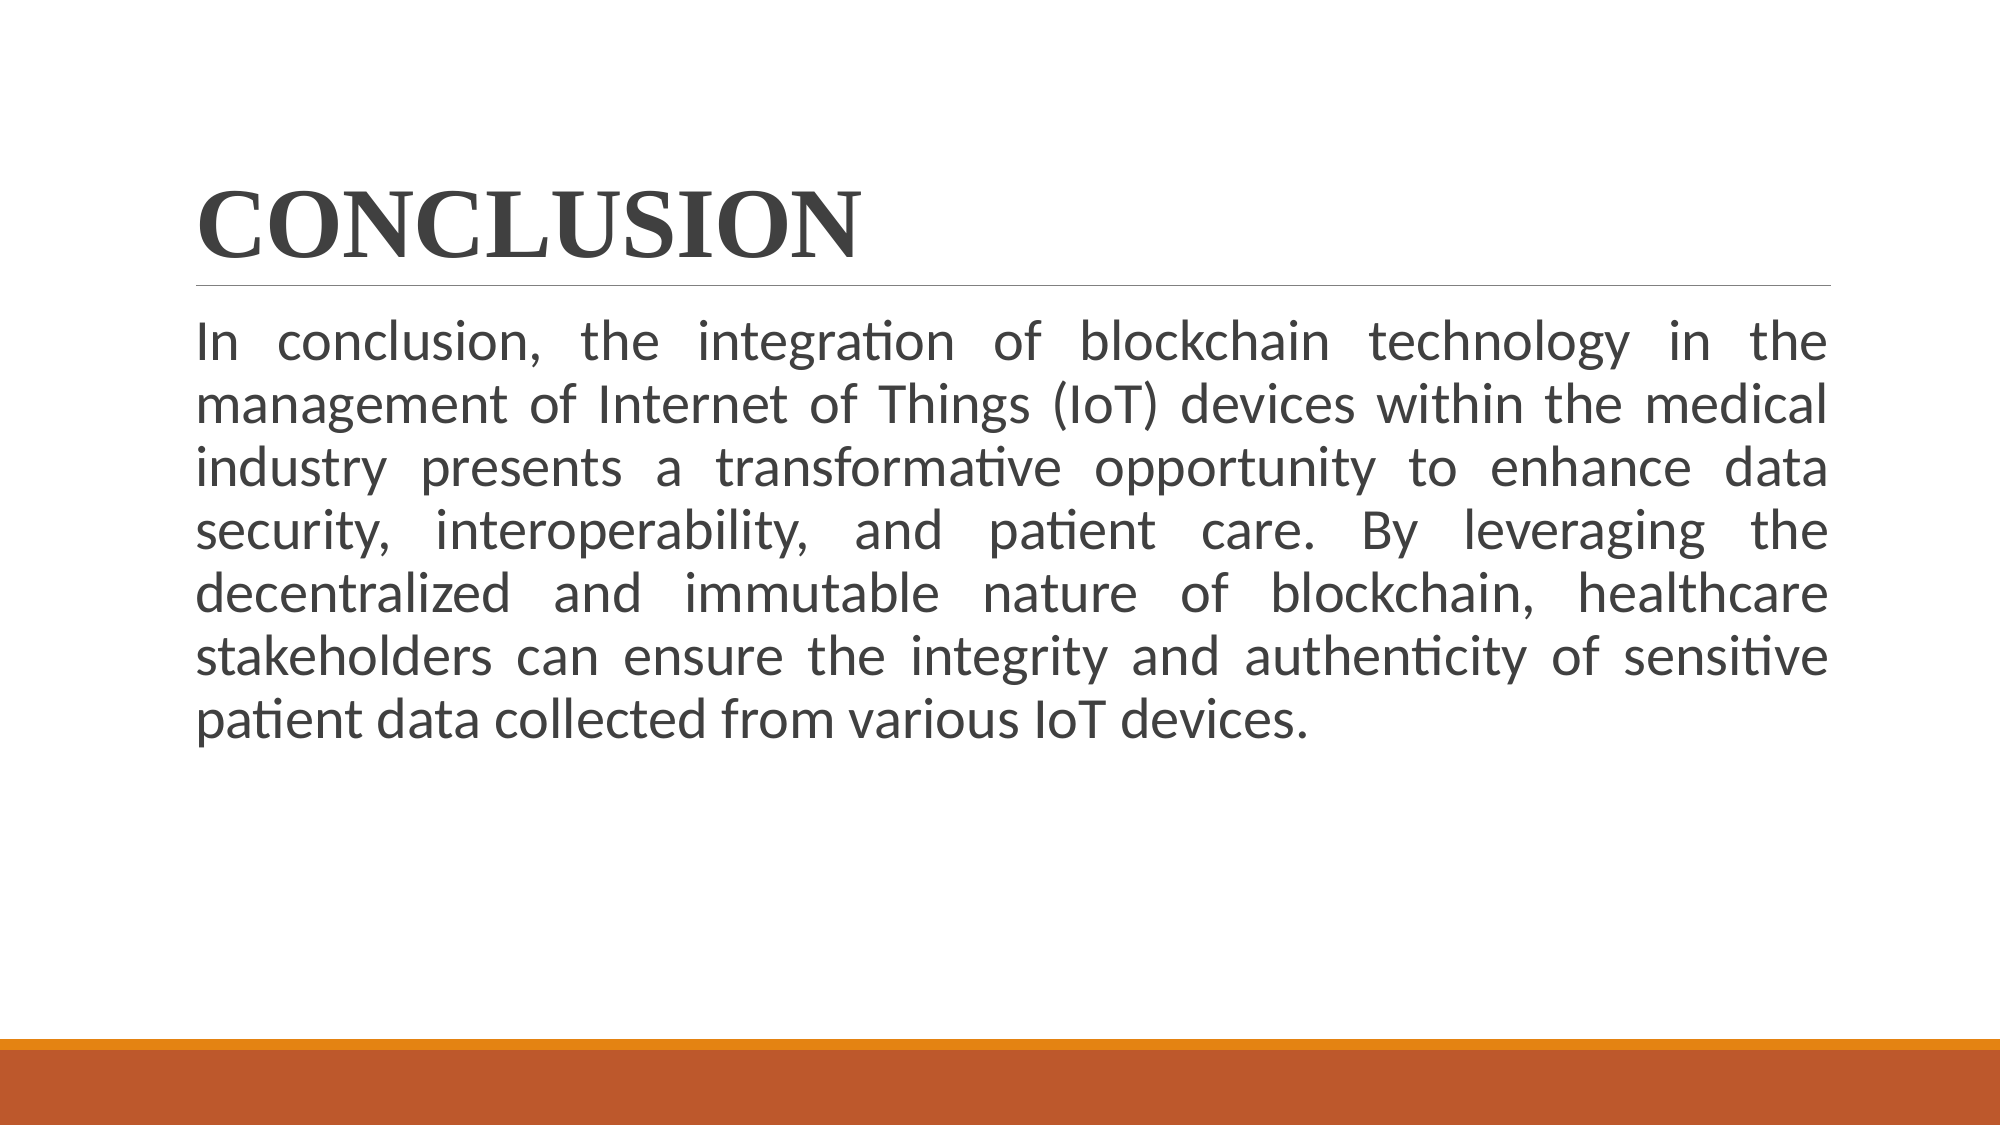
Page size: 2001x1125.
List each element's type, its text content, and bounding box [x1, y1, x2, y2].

title CONCLUSION [180, 47, 1830, 285]
list In conclusion, the integration of blockchain technology in the management of Internet of Things (IoT) devices within the medical industry presents a transformative opportunity to enhance data security, interoperability, and patient care. By leveraging the decentralized and immutable nature of blockchain, healthcare stakeholders can ensure the integrity and authenticity of sensitive patient data collected from various IoT devices. [180, 302, 1830, 963]
